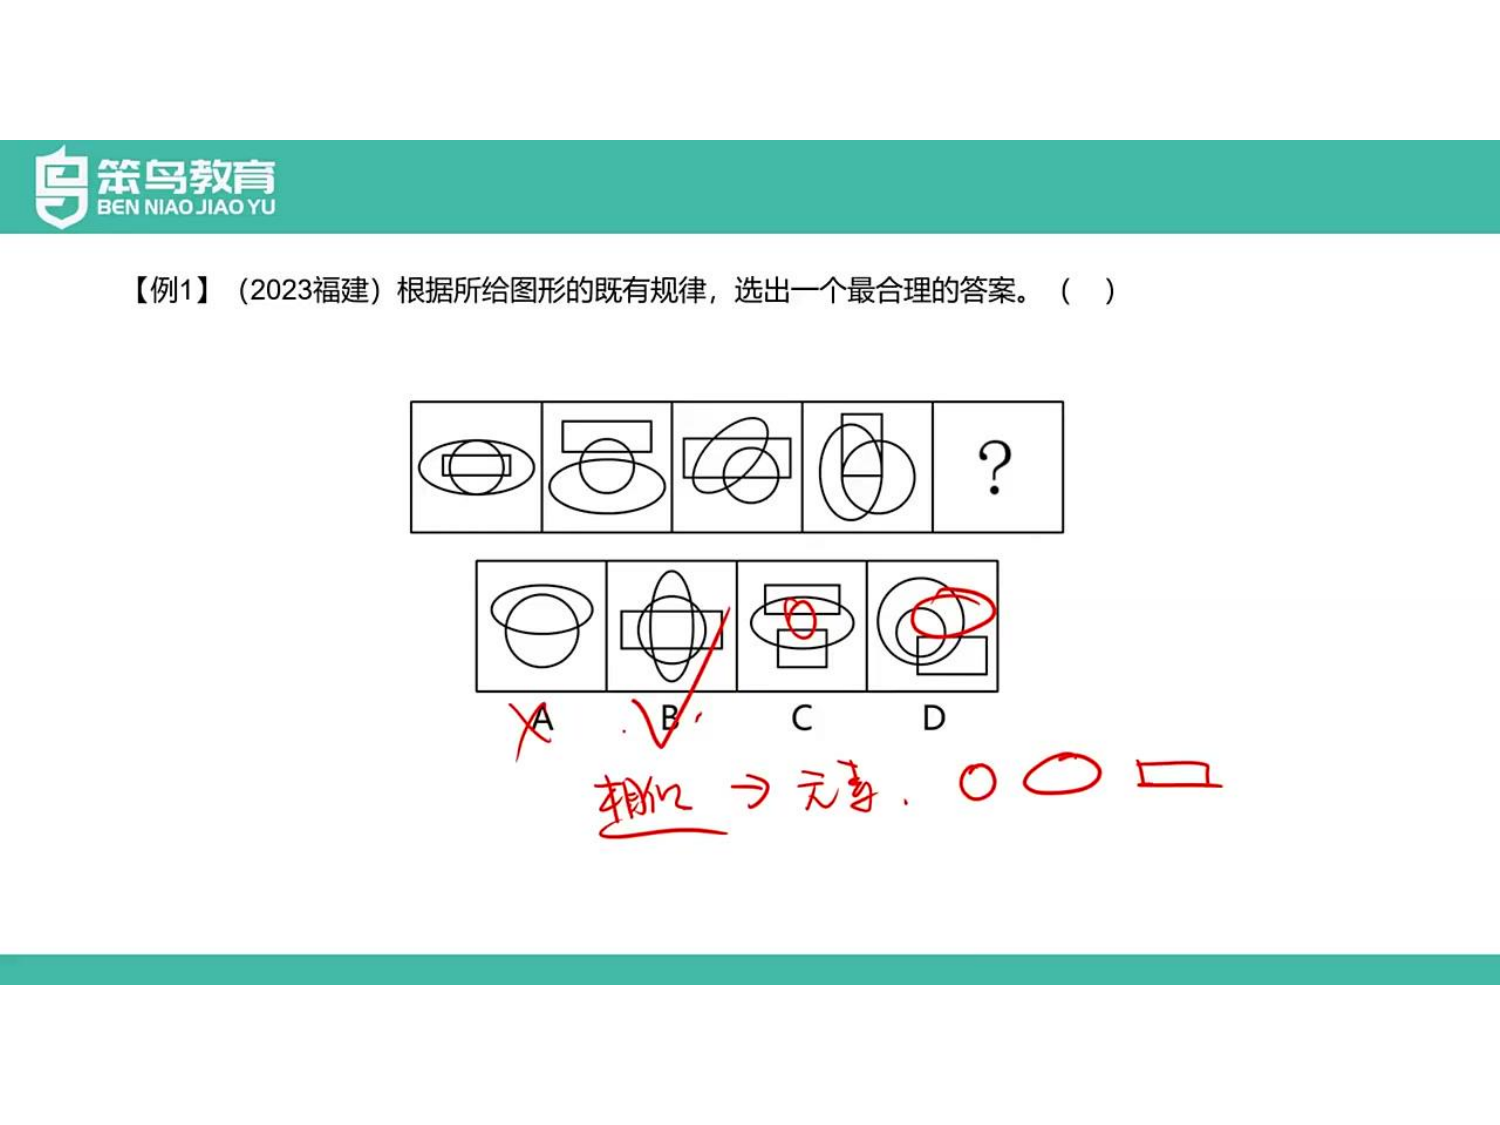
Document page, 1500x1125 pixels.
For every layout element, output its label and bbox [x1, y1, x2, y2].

picture [0, 140, 1500, 985]
